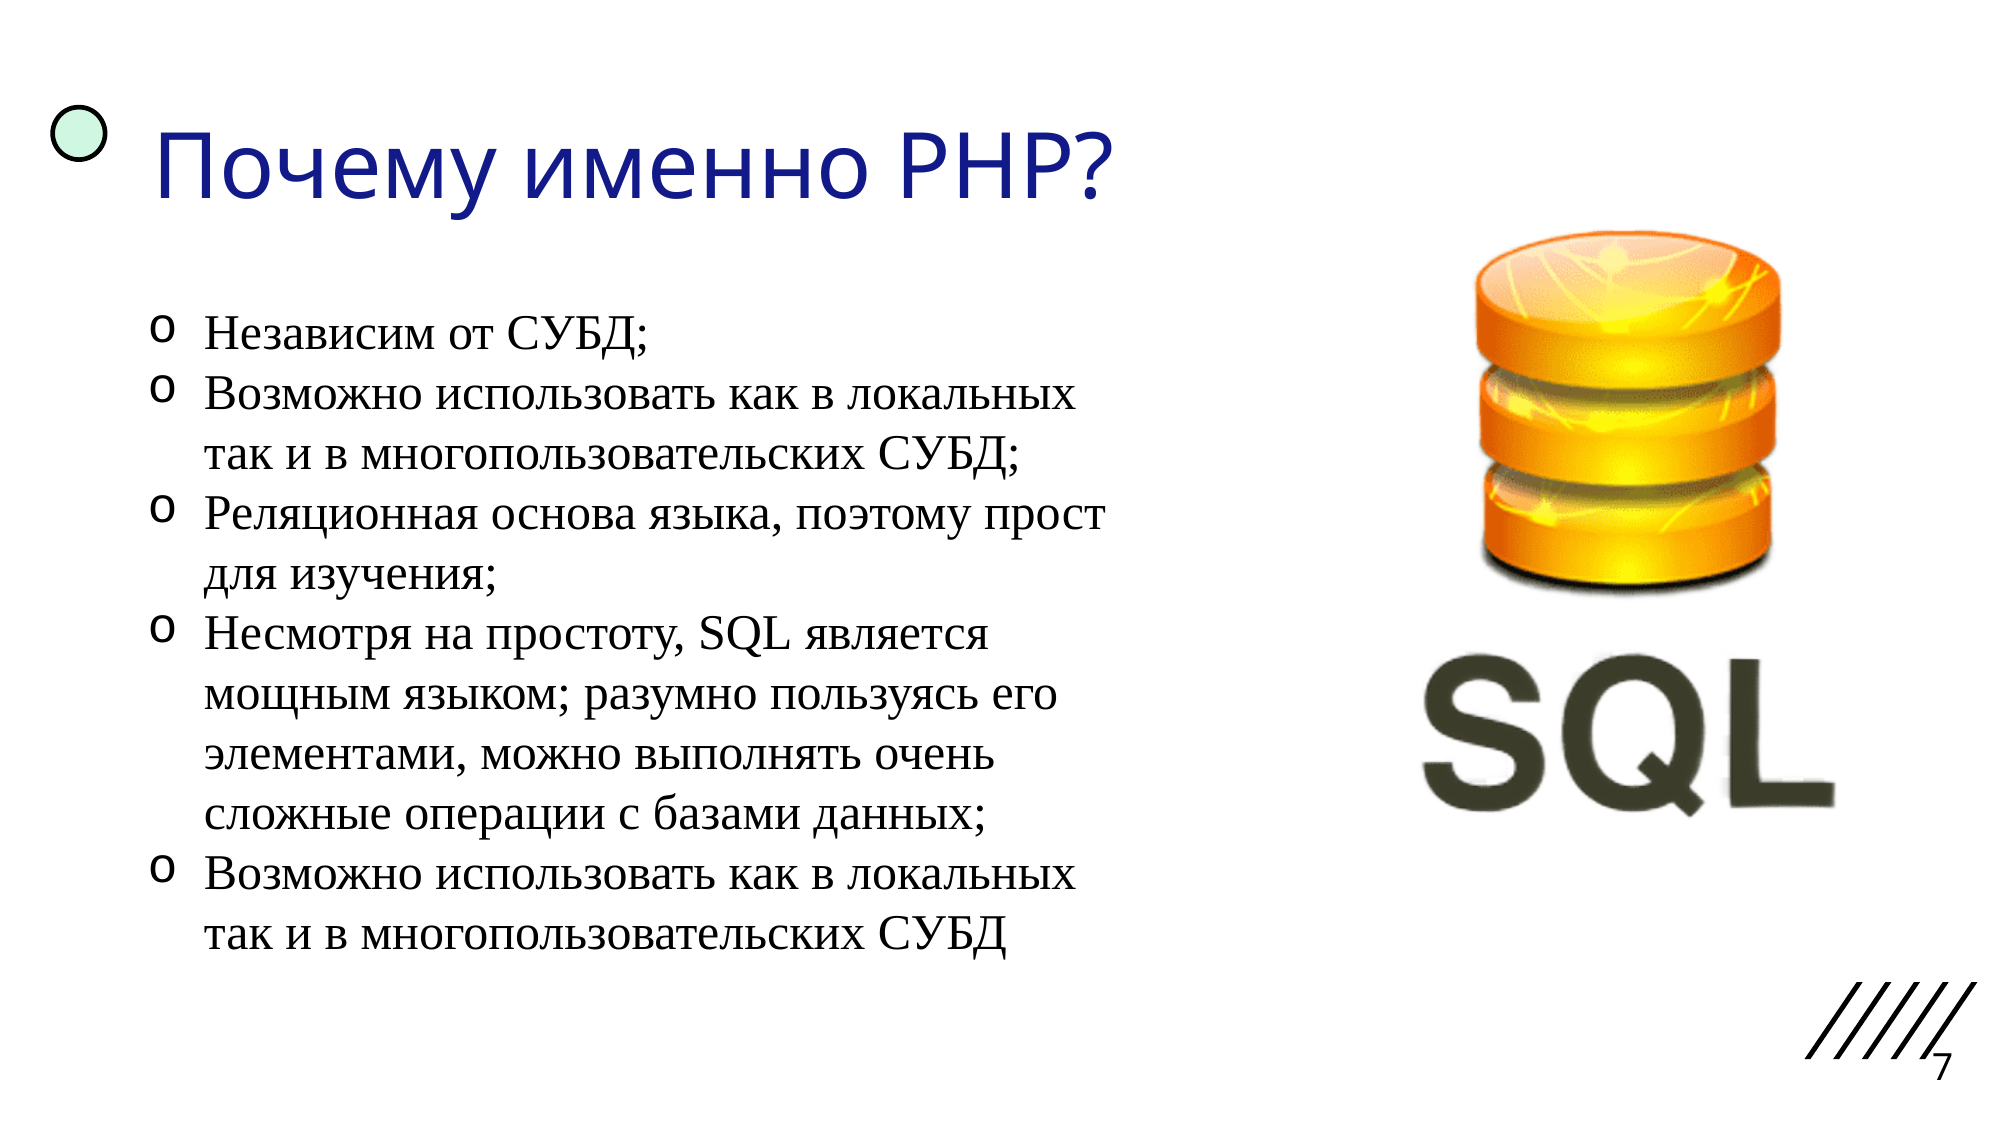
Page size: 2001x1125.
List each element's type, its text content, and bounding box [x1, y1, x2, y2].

title Почему именно PHP? [137, 59, 1863, 278]
text_box Независим от СУБД; Возможно использовать как в локальных так и в многопользовательских СУБД; Реляционная основа языка, поэтому прост для изучения; Несмотря на простоту, SQL является мощным языком; разумно пользуясь его элементами, можно выполнять очень сложные операции с базами данных; Возможно использовать как в локальных так и в многопользовательских СУБД [132, 292, 1133, 967]
picture [980, 186, 2000, 862]
text_box 7 [1917, 1035, 1969, 1096]
